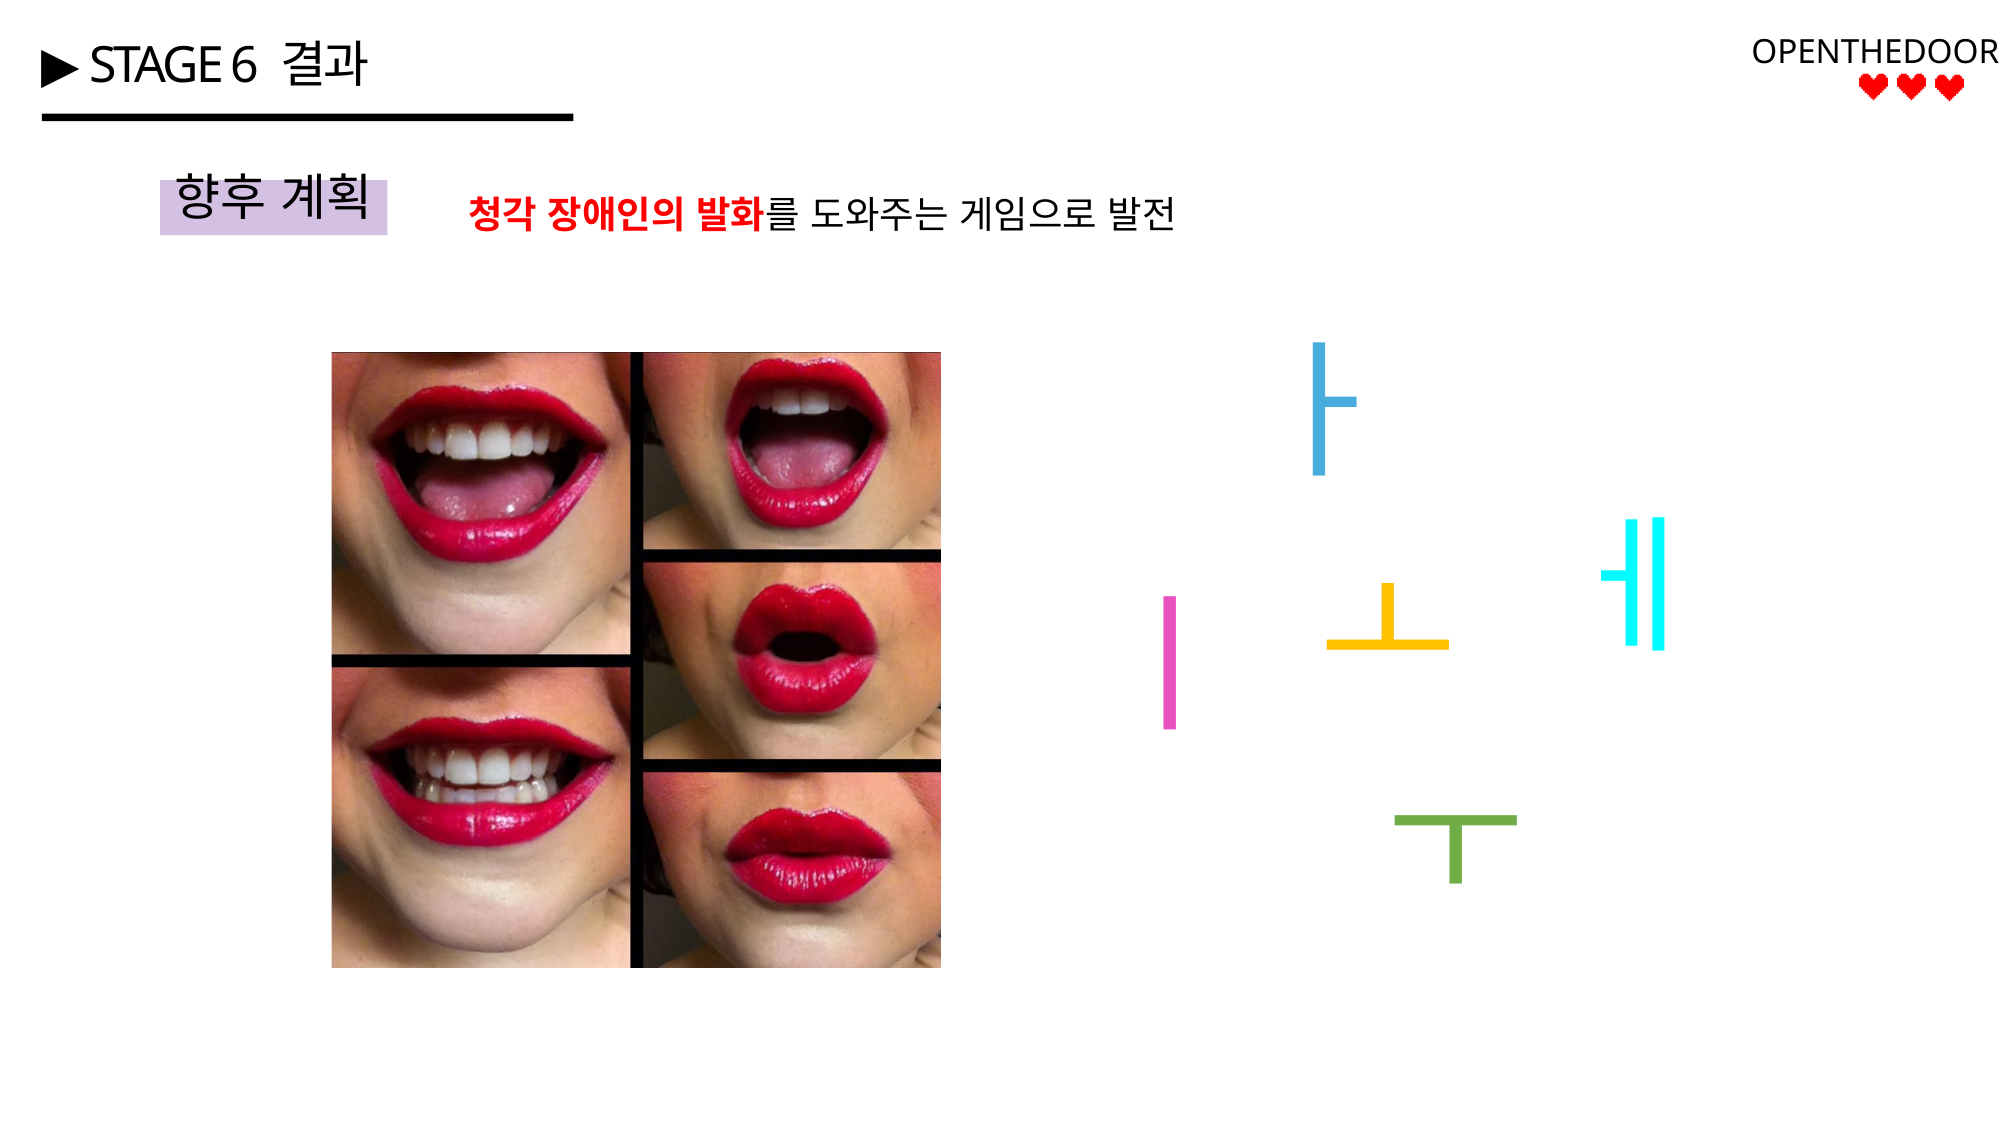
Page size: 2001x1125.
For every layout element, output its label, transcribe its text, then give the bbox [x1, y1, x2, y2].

text_box ▶ STAGE 6 결과 [26, 25, 737, 100]
text_box [41, 113, 574, 122]
text_box ㅗ [1304, 521, 1473, 717]
text_box 청각 장애인의 발화를 도와주는 게임으로 발전 [453, 184, 1192, 244]
text_box 향후 계획 [159, 157, 388, 233]
text_box ㅏ [1240, 307, 1408, 503]
text_box OPENTHEDOOR [1676, 23, 2000, 78]
picture [1855, 66, 1970, 111]
text_box ㅜ [1371, 736, 1540, 932]
text_box ㅣ [1085, 561, 1254, 757]
text_box ㅔ [1551, 482, 1720, 678]
picture [331, 352, 942, 968]
